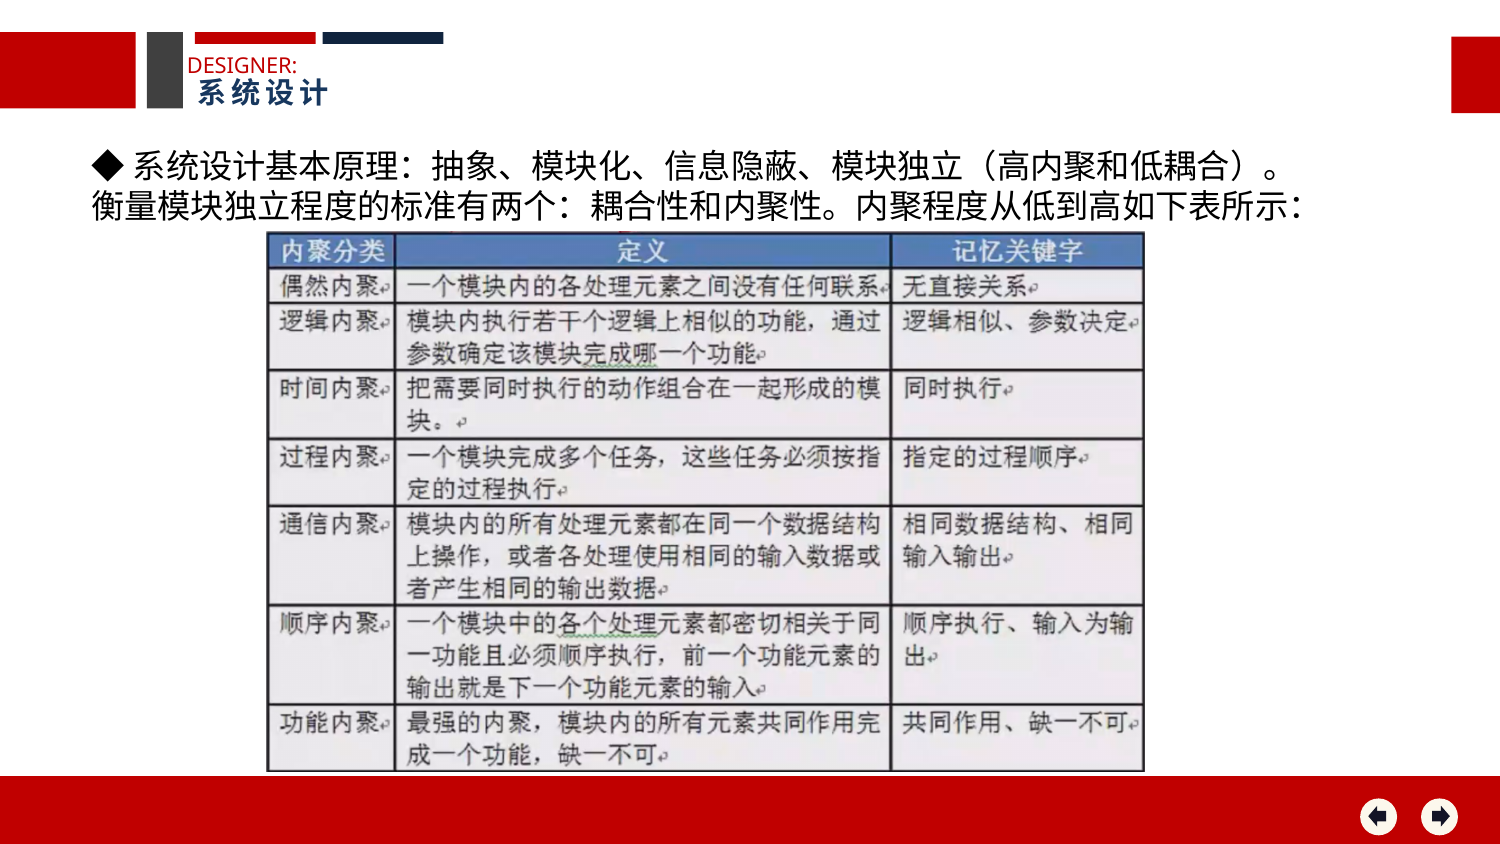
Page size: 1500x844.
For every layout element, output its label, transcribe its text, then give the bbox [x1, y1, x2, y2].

picture [265, 230, 1146, 772]
text_box ◆系统设计基本原理：抽象、模块化、信息隐蔽、模块独立（高内聚和低耦合）。 衡量模块独立程度的标准有两个：耦合性和内聚性。内聚程度从低到高如下表所示： [76, 138, 1411, 233]
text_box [194, 31, 444, 45]
text_box DESIGNER: [172, 43, 313, 85]
text_box 系统设计 [182, 67, 933, 118]
